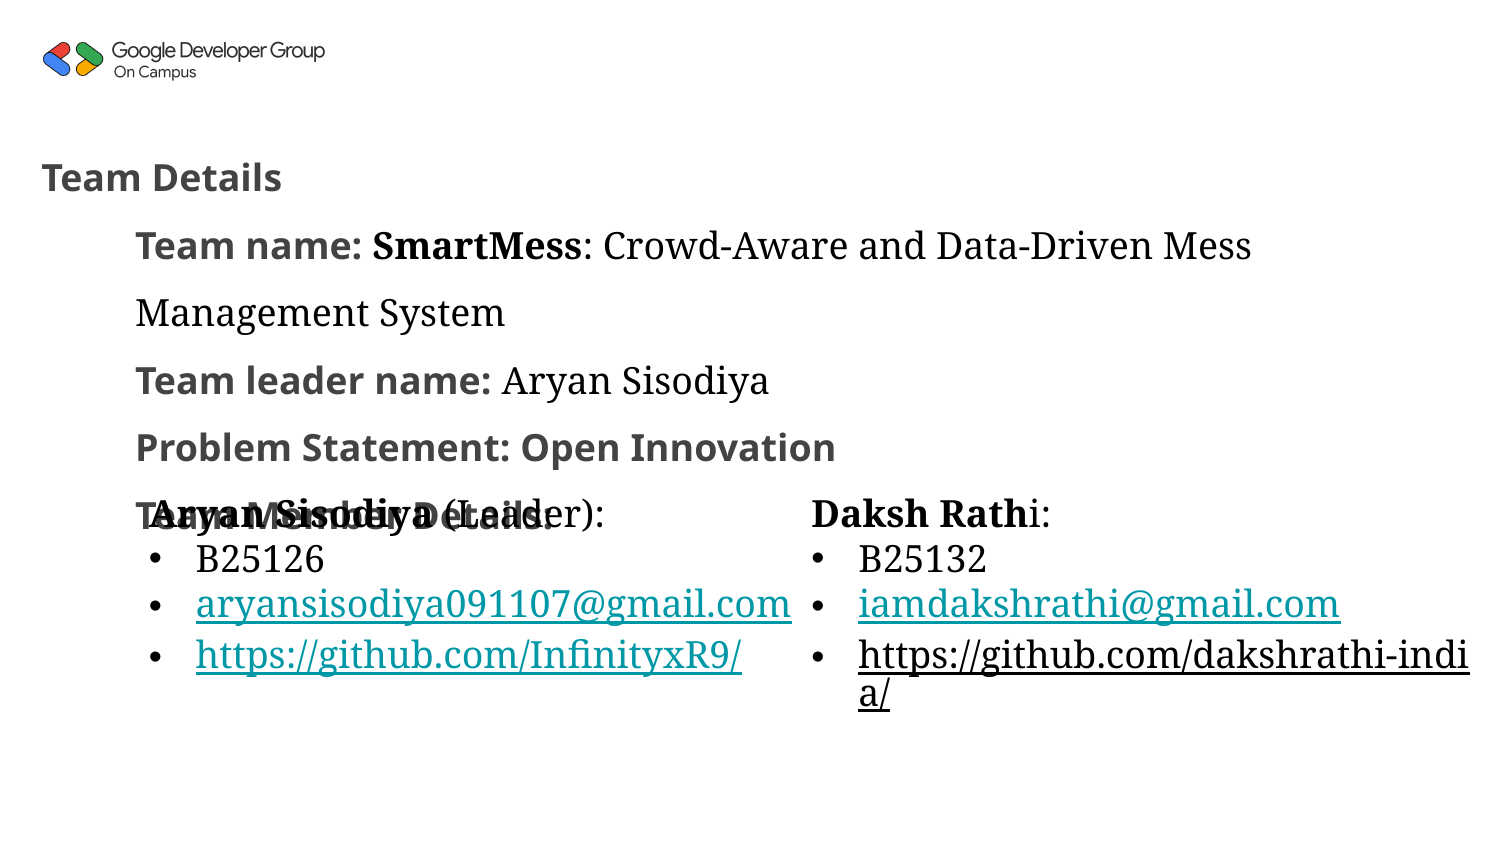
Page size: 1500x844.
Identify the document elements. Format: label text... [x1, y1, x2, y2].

picture [25, 28, 327, 83]
text_box Aryan Sisodiya (Leader): B25126 aryansisodiya091107@gmail.com https://github.com/InfinityxR9/ Daksh Rathi: B25132 iamdakshrathi@gmail.com https://github.com/dakshrathi-india/ [133, 475, 1490, 771]
text_box Team Details Team name: SmartMess: Crowd-Aware and Data-Driven Mess Management System Team leader name: Aryan Sisodiya Problem Statement: Open Innovation Team Member Details: [26, 116, 1464, 476]
